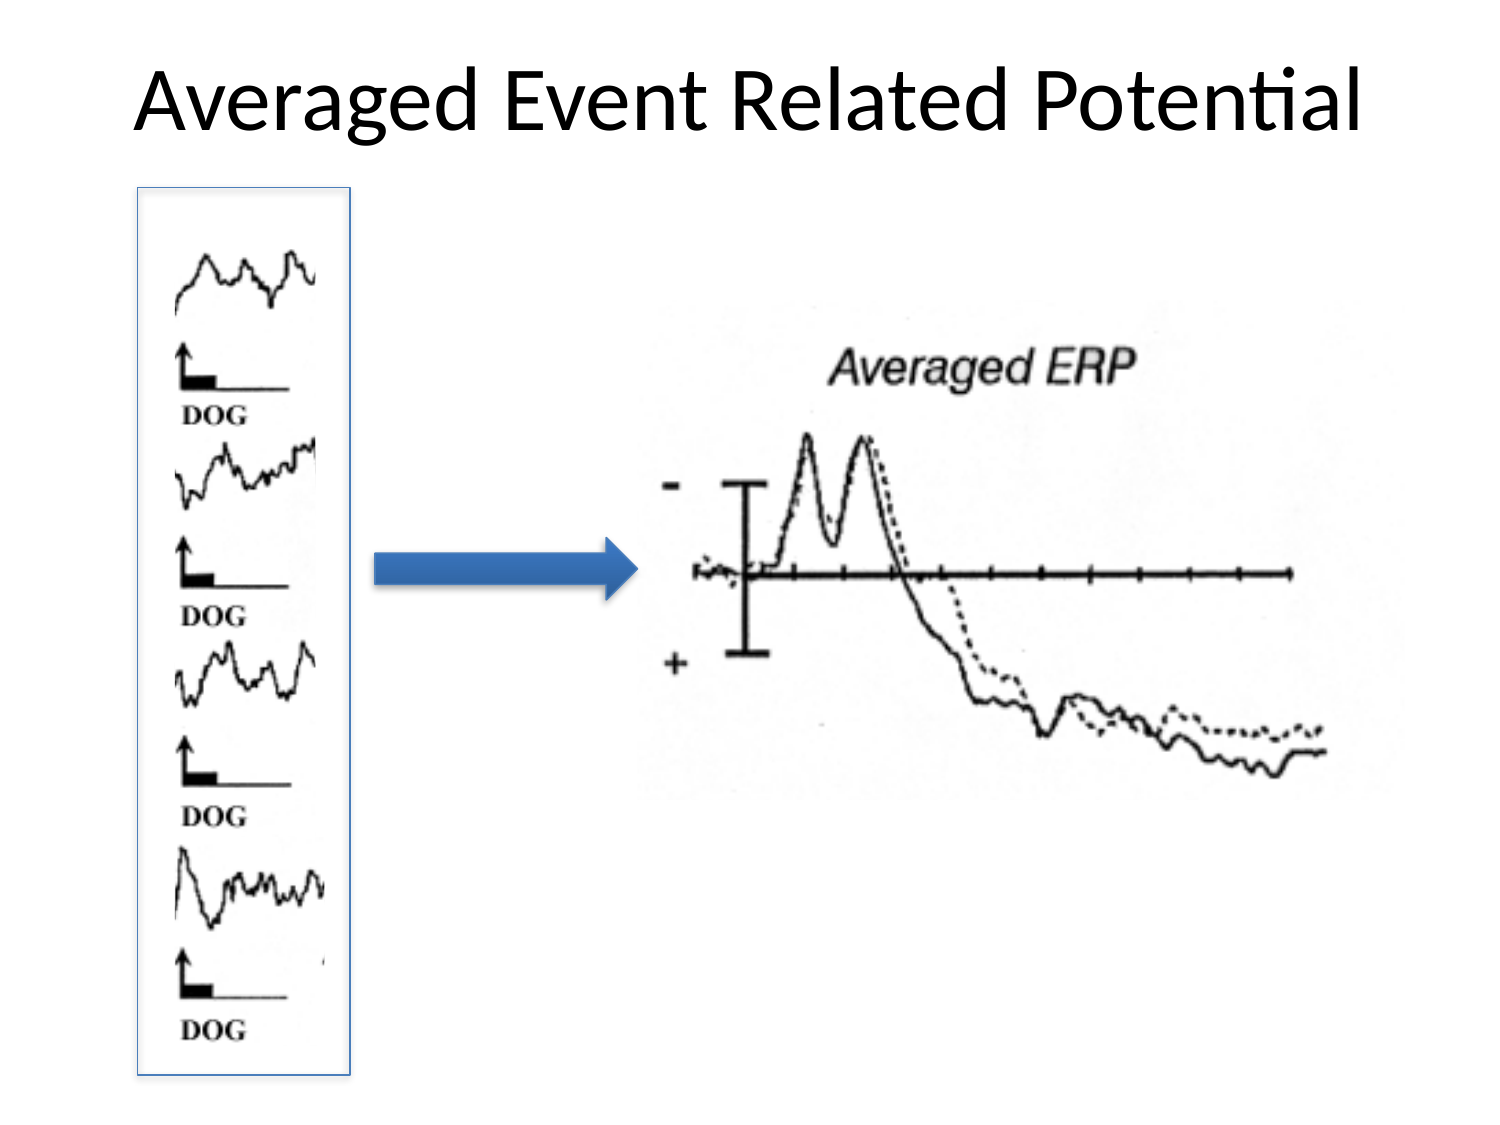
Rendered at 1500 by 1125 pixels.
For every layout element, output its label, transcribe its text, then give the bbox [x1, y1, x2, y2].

picture [174, 637, 325, 1047]
text_box [374, 536, 632, 601]
picture [174, 249, 316, 432]
picture [637, 299, 1405, 801]
title Averaged Event Related Potential [75, 0, 1425, 188]
text_box [137, 187, 351, 1076]
picture [174, 435, 316, 632]
